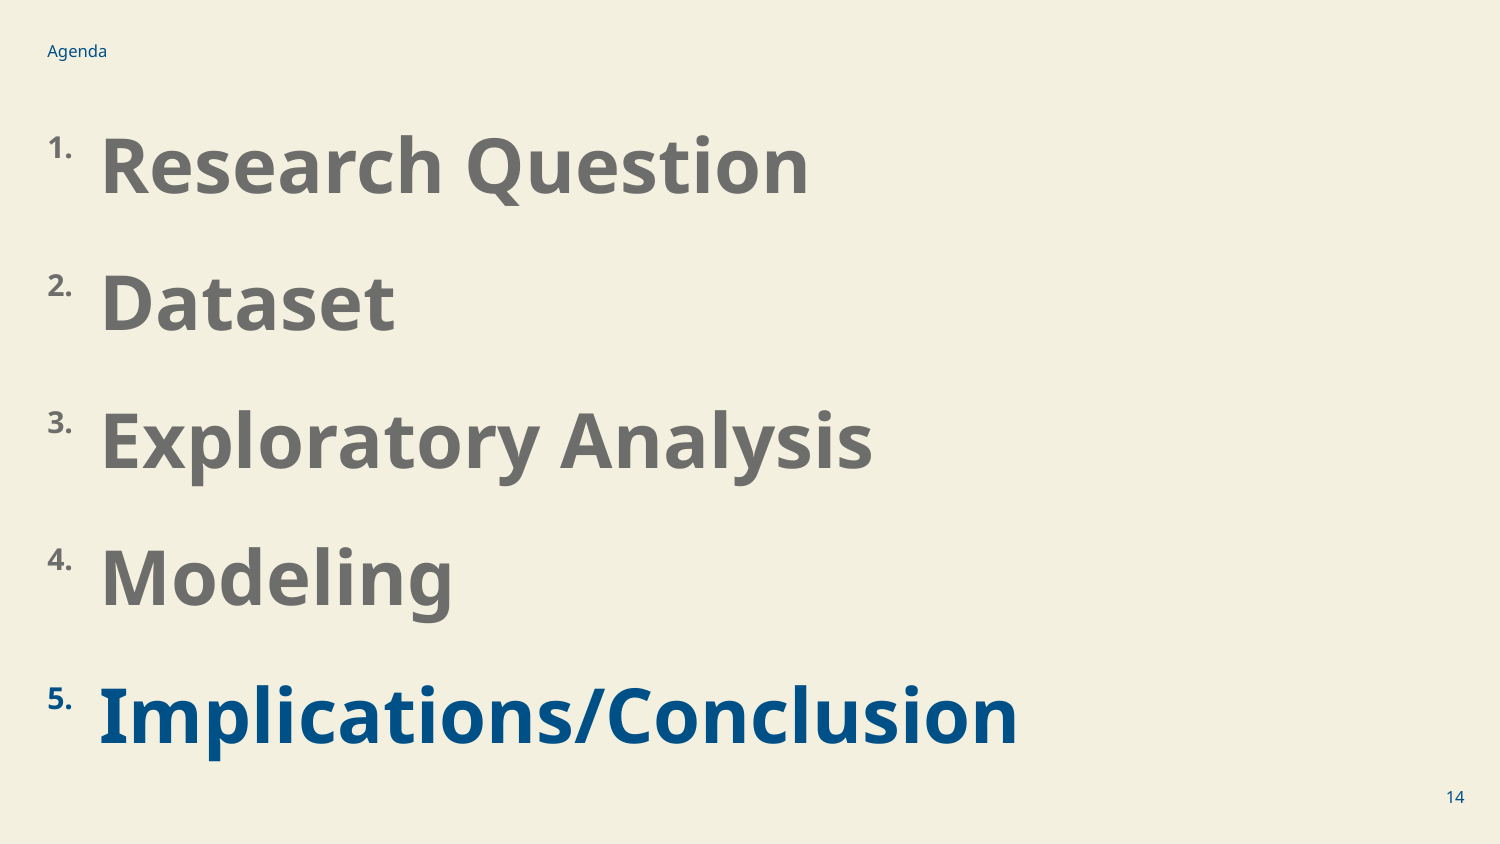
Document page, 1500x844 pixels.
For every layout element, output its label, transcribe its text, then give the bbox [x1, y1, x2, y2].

text_box Modeling [84, 534, 1241, 616]
list Agenda [32, 32, 338, 67]
text_box Dataset [84, 259, 1241, 341]
text_box 1. [32, 122, 97, 180]
text_box Research Question [84, 122, 1241, 204]
text_box Implications/Conclusion [84, 672, 1241, 754]
text_box 2. [32, 259, 97, 318]
text_box 5. [32, 672, 97, 731]
text_box 3. [32, 397, 97, 455]
slide_number ‹#› [1389, 764, 1480, 830]
text_box 4. [32, 534, 97, 592]
text_box Exploratory Analysis [84, 397, 1241, 479]
